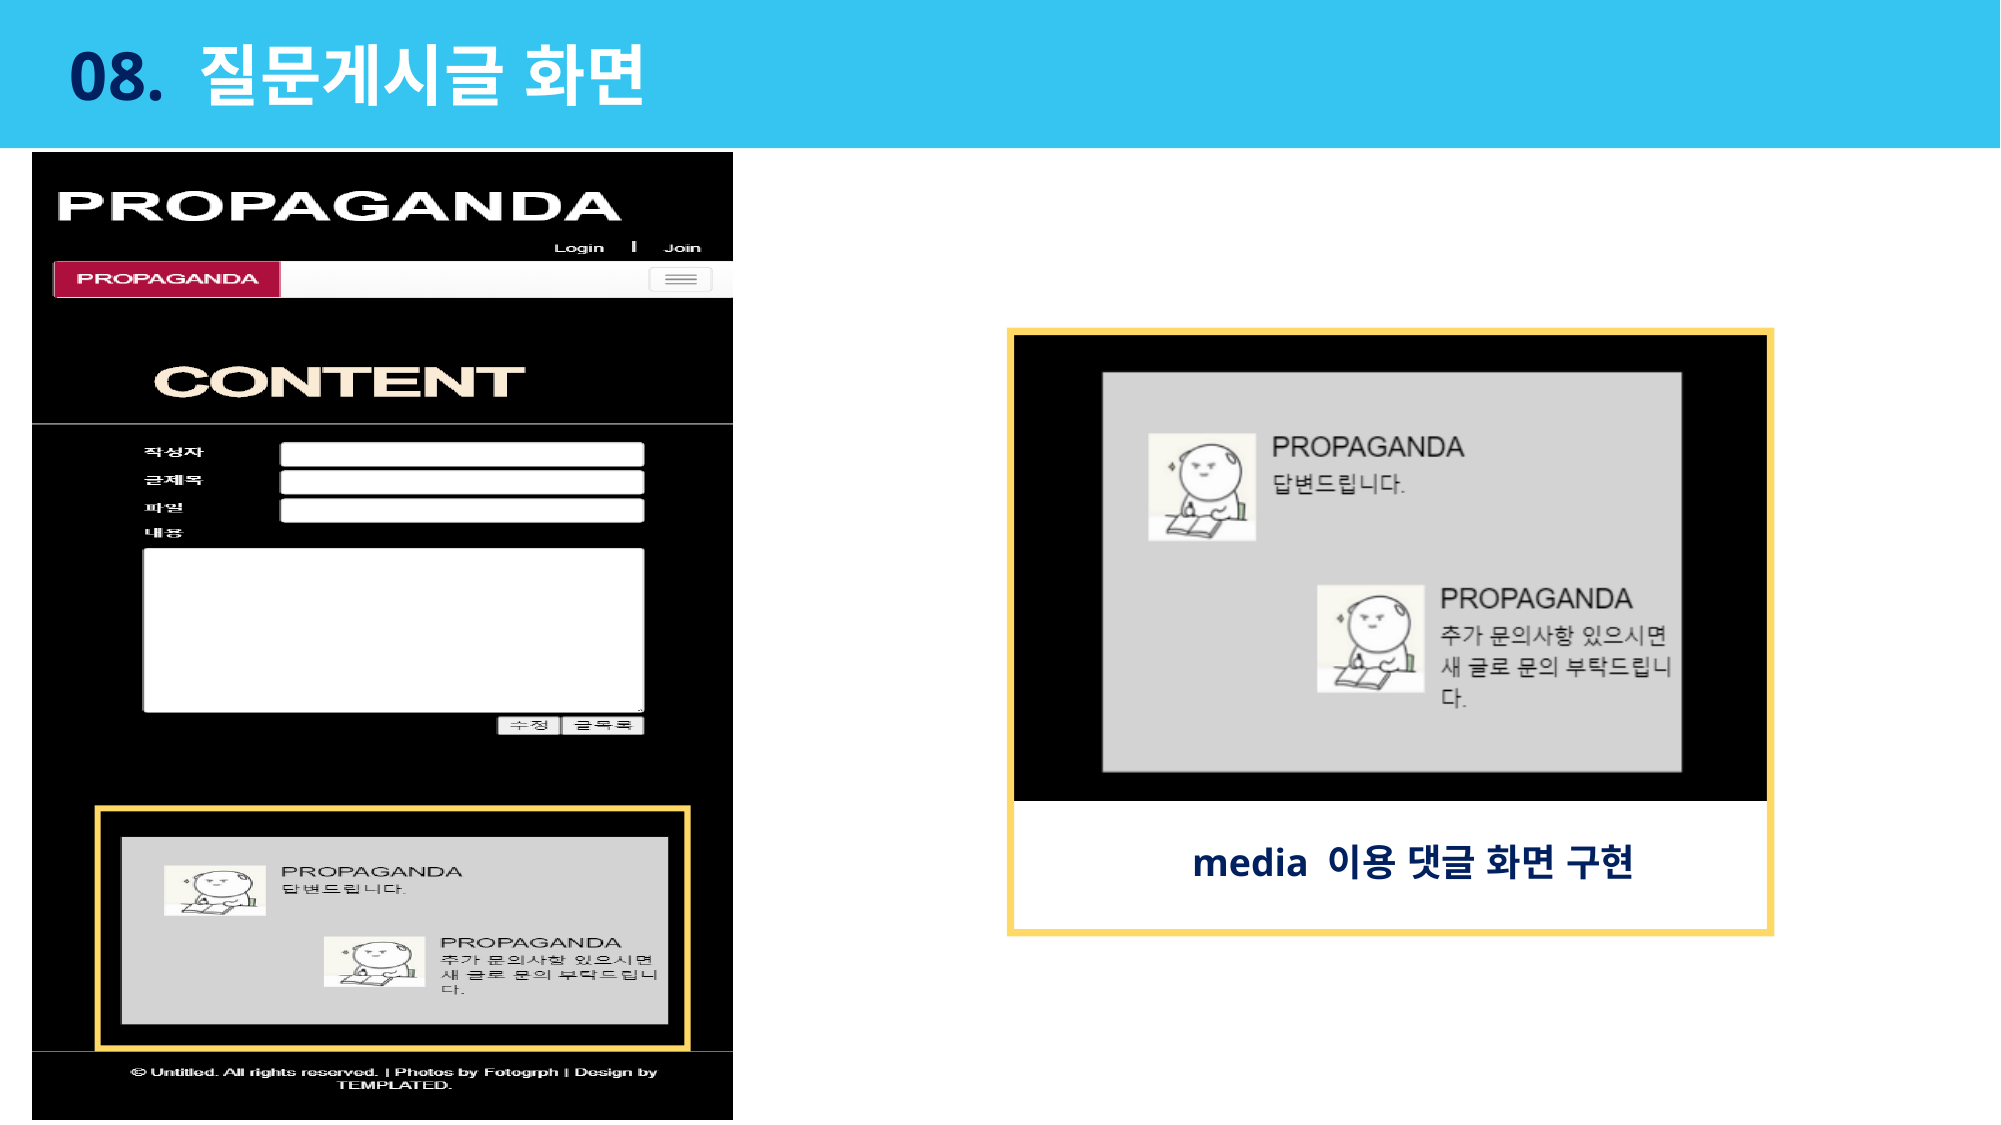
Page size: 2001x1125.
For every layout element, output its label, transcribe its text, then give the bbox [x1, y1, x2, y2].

picture [1010, 335, 1771, 801]
text_box media 이용 댓글 화면 구현 [1027, 831, 1653, 892]
text_box 08. 질문게시글 화면 [55, 26, 666, 122]
picture [32, 152, 733, 1120]
text_box [1006, 327, 1775, 938]
text_box [0, 0, 2000, 149]
